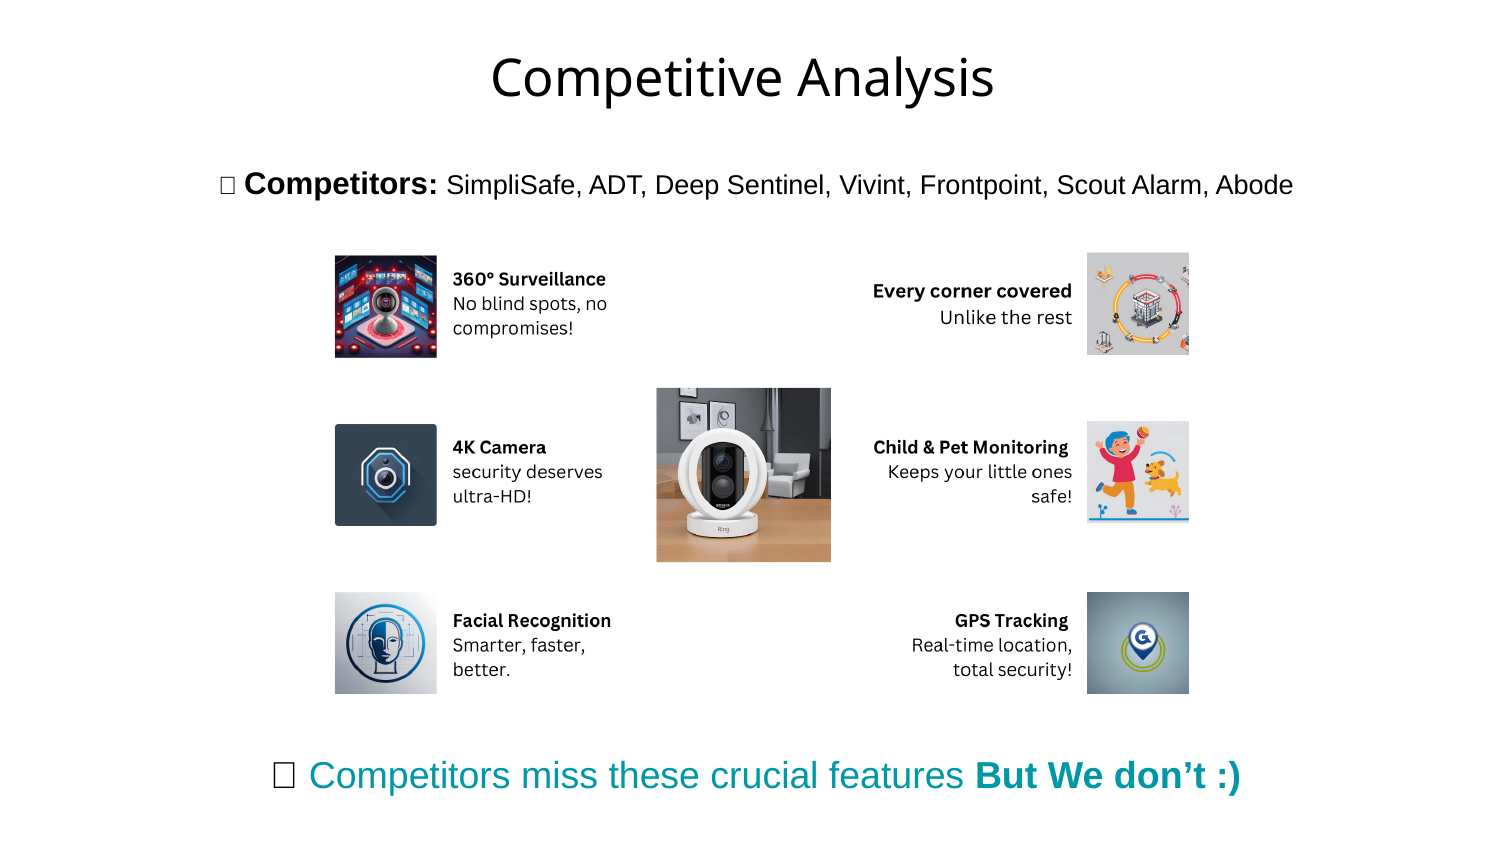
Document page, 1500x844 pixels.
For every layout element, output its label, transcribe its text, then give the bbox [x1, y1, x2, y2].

picture [242, 189, 1245, 764]
text_box Competitive Analysis [109, 36, 1377, 115]
text_box ❌ Competitors miss these crucial features But We don’t :) [37, 728, 1475, 811]
text_box 🔹 Competitors: SimpliSafe, ADT, Deep Sentinel, Vivint, Frontpoint, Scout Alarm, Abode [37, 142, 1475, 190]
